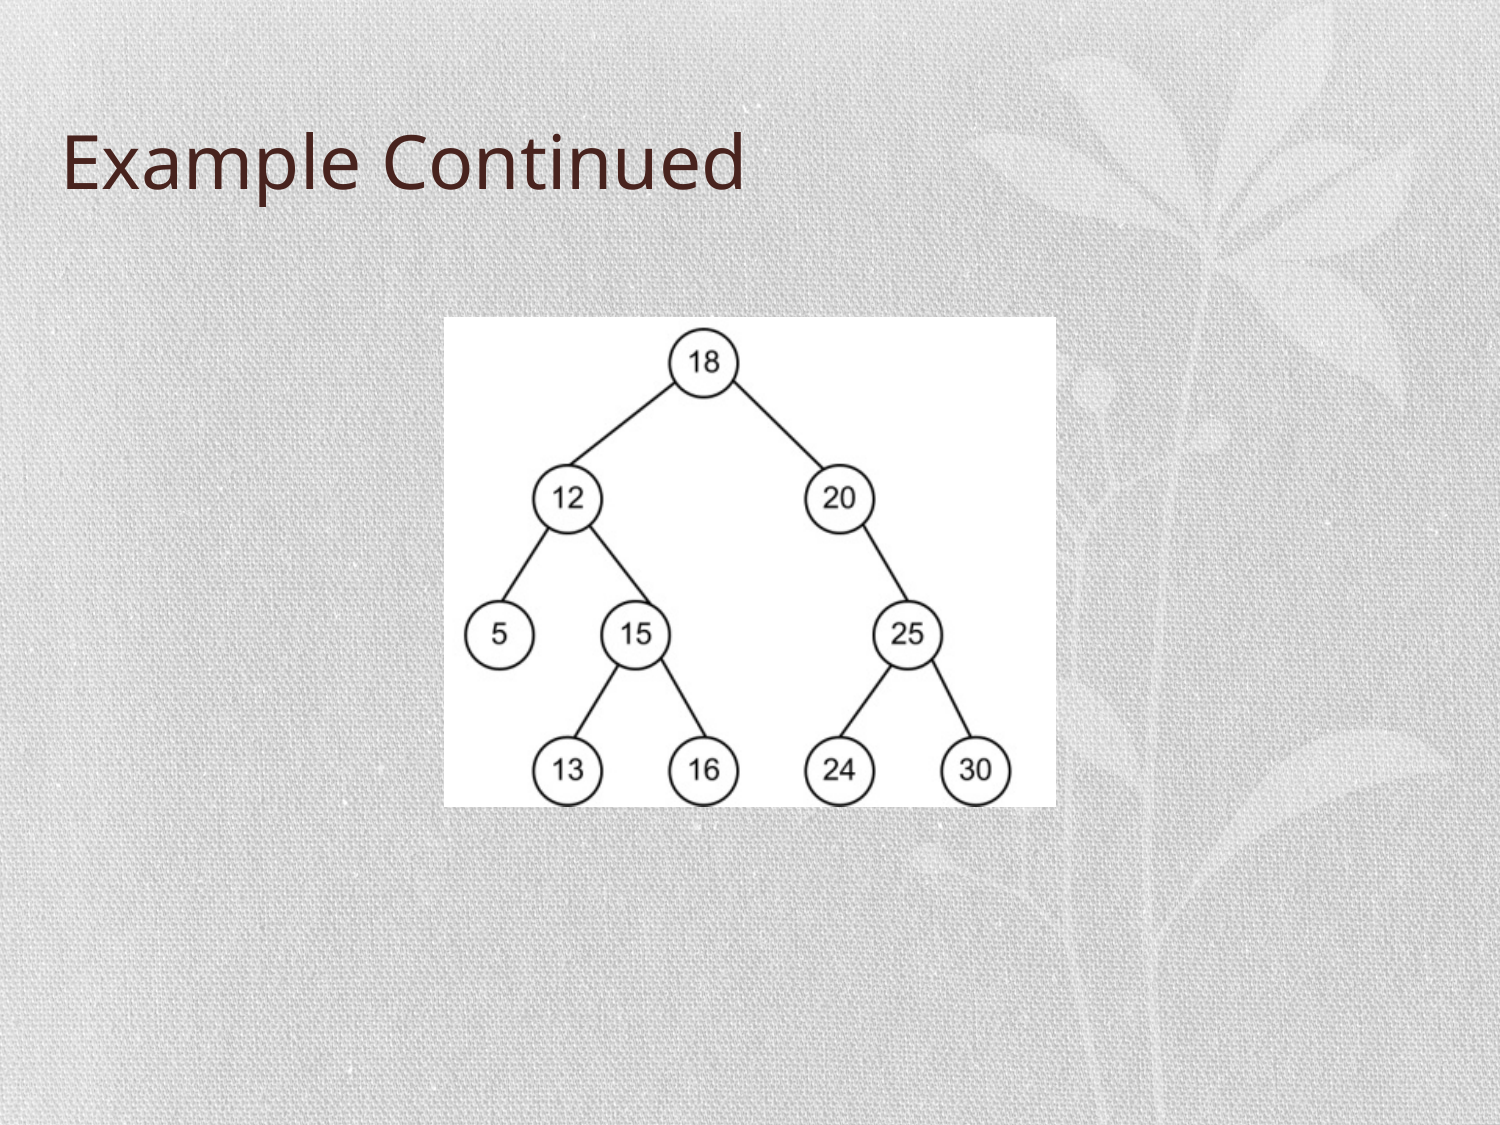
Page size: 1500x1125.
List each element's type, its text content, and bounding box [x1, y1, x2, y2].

picture [444, 317, 1056, 808]
title Example Continued [45, 37, 1455, 213]
